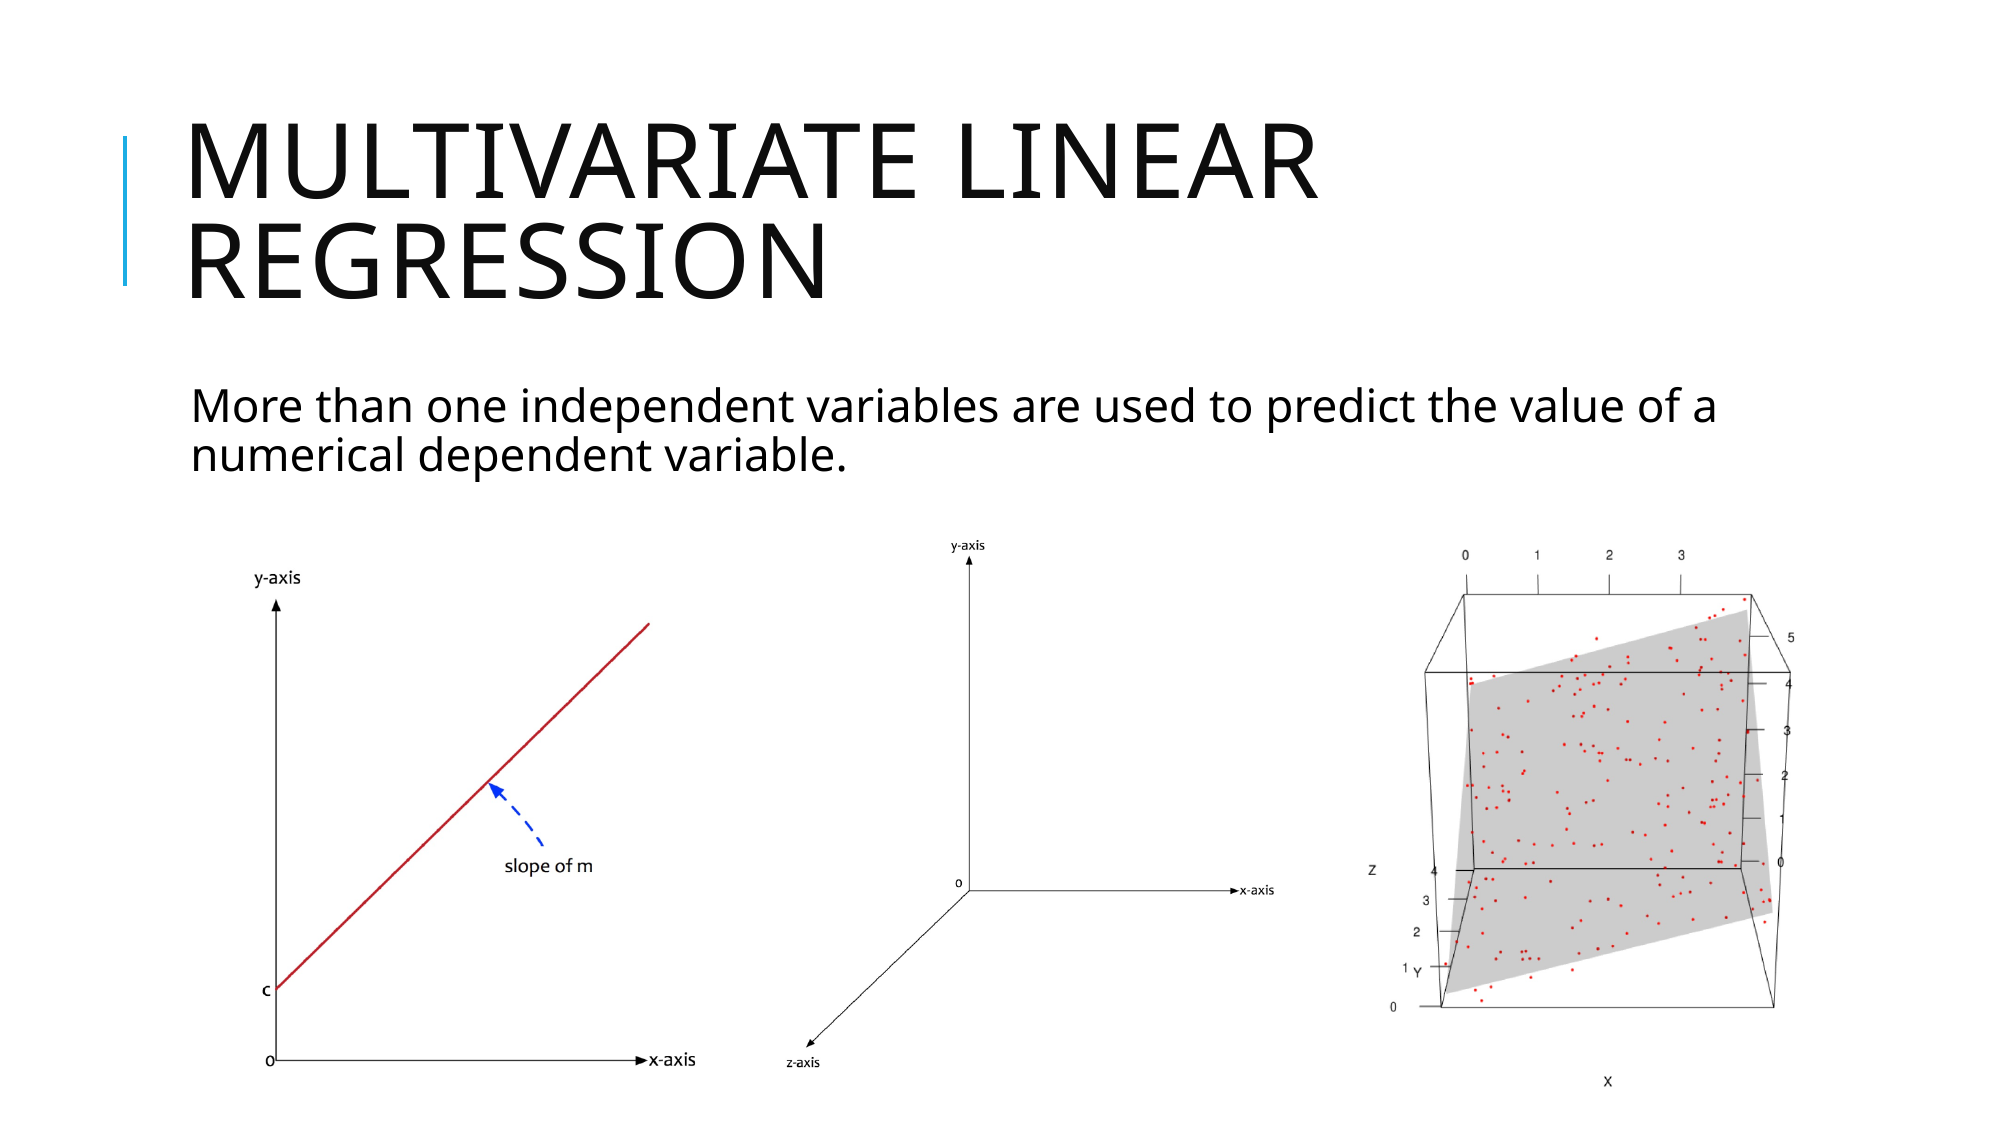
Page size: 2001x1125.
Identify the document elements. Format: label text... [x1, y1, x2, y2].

picture [234, 556, 727, 1091]
list More than one independent variables are used to predict the value of a numerical dependent variable. [168, 375, 1763, 1035]
picture [1352, 496, 1933, 1091]
picture [770, 537, 1293, 1091]
title Multivariate Linear Regression [168, 96, 1763, 342]
